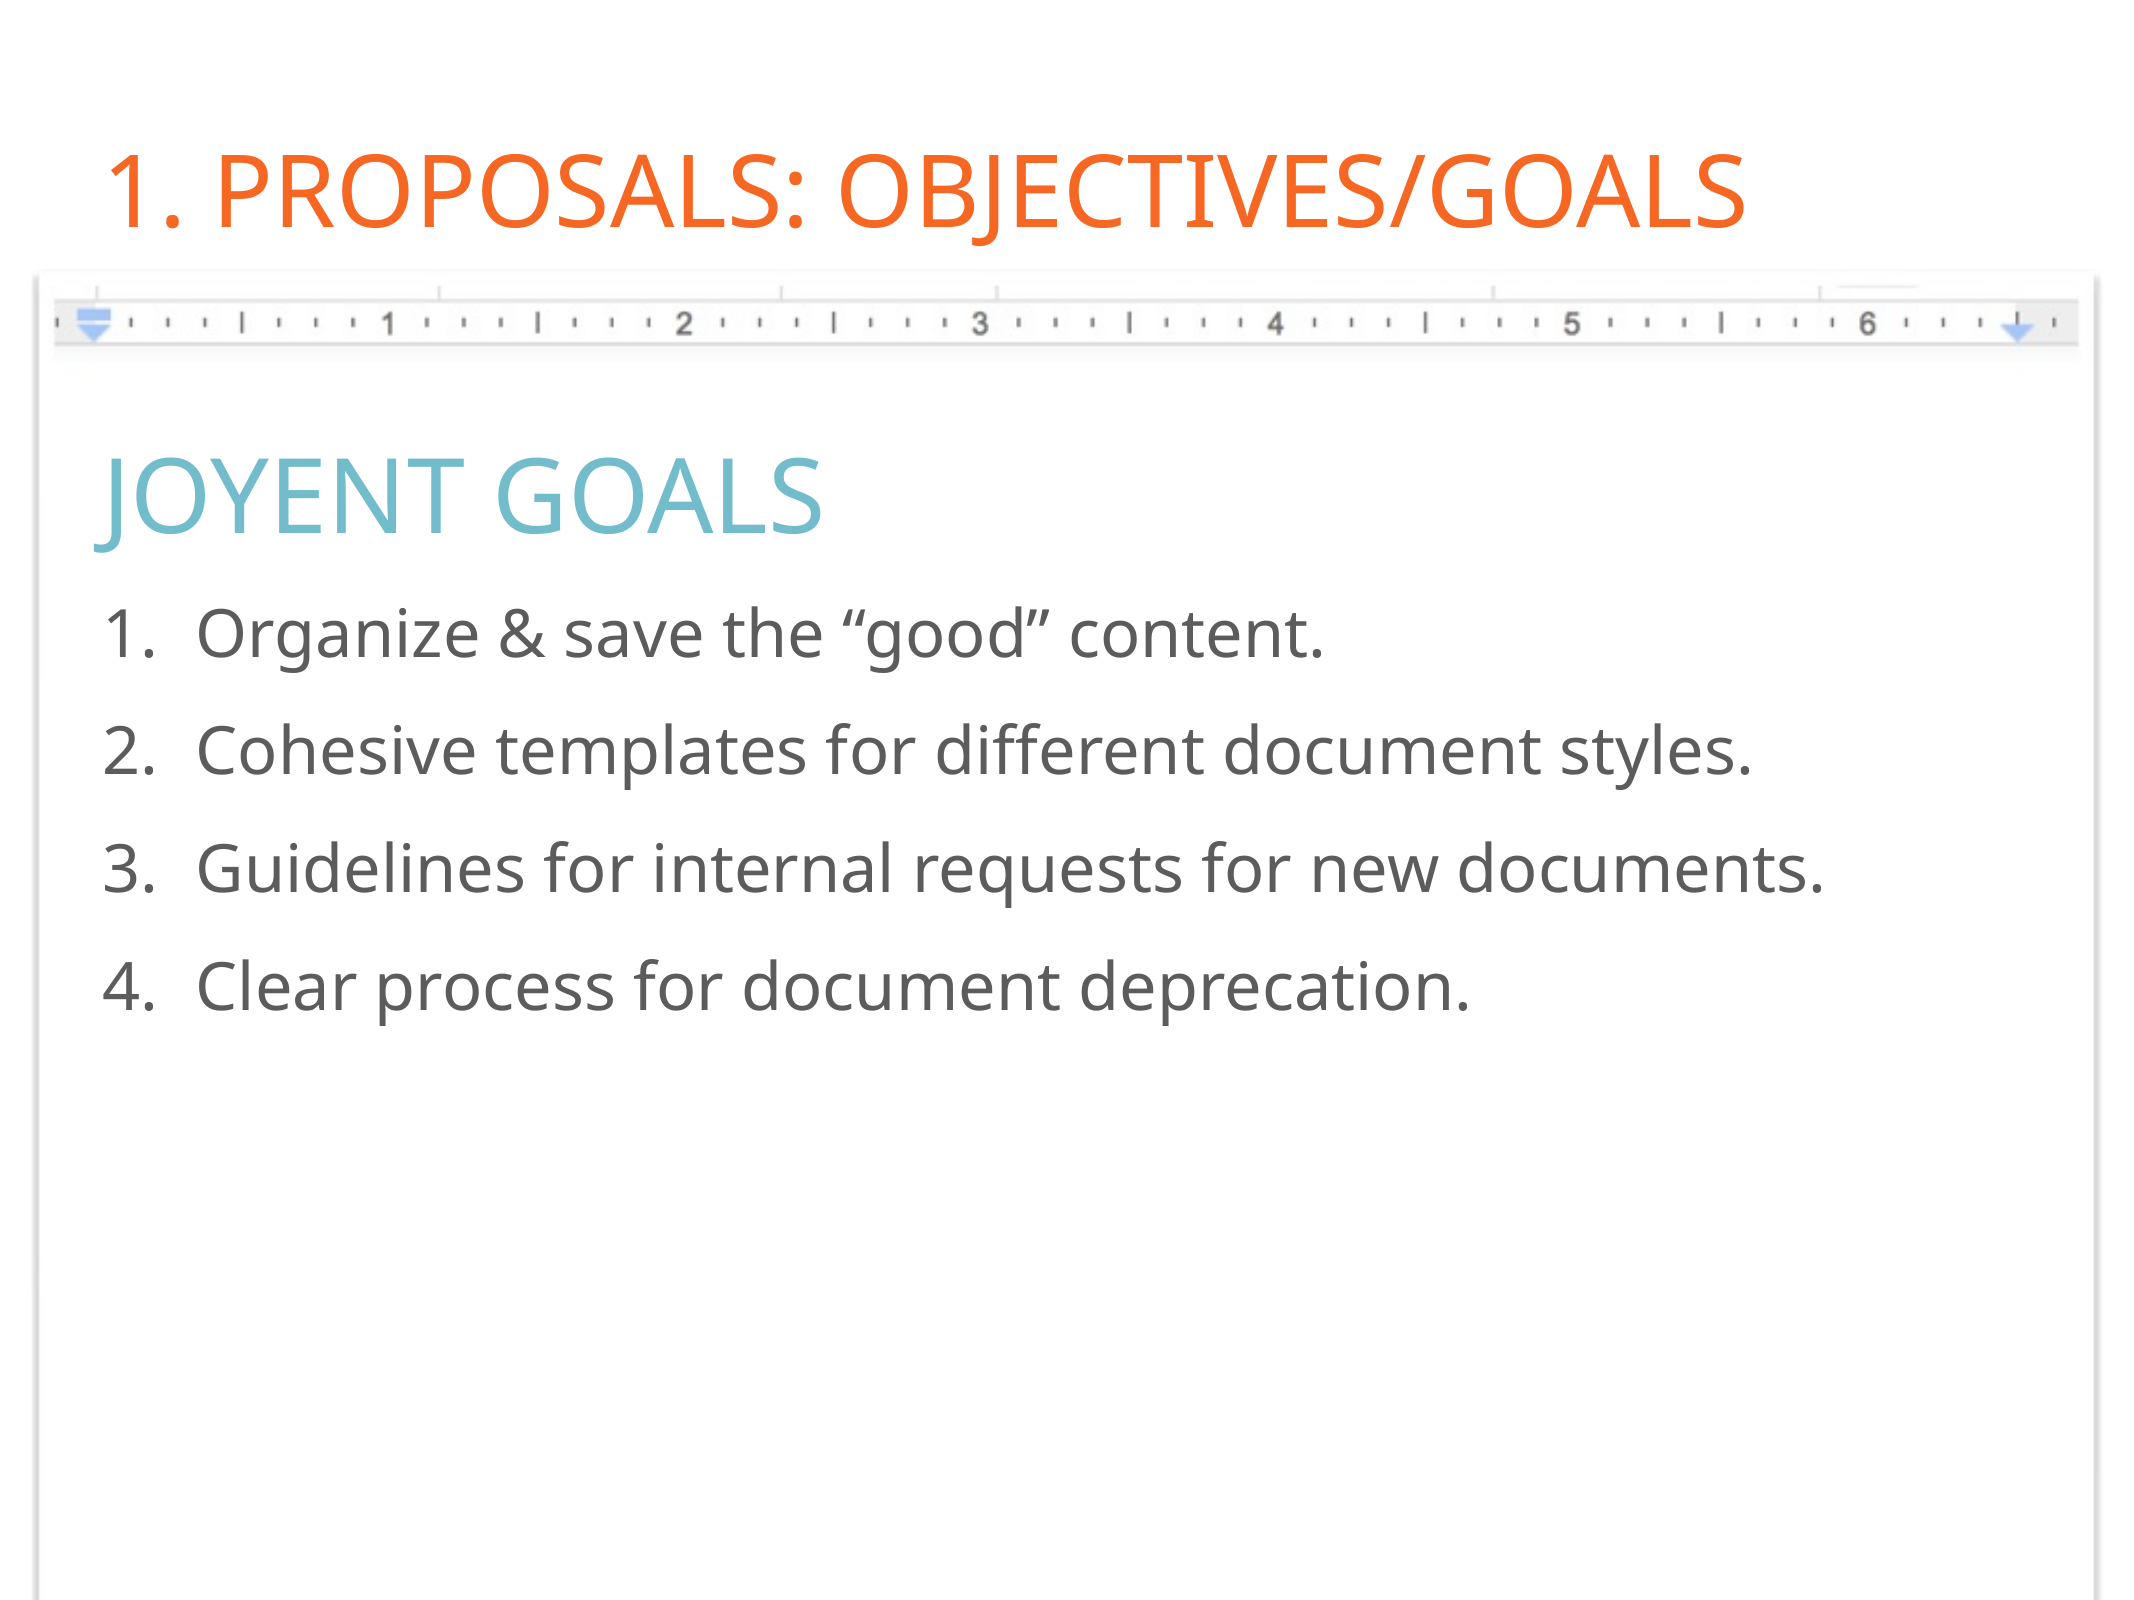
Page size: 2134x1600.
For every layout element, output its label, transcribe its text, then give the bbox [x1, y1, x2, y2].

title 1. ProposalS: Objectives/goals [93, 118, 2041, 238]
picture [30, 269, 2103, 1600]
slide_number [2103, 1527, 2109, 1585]
